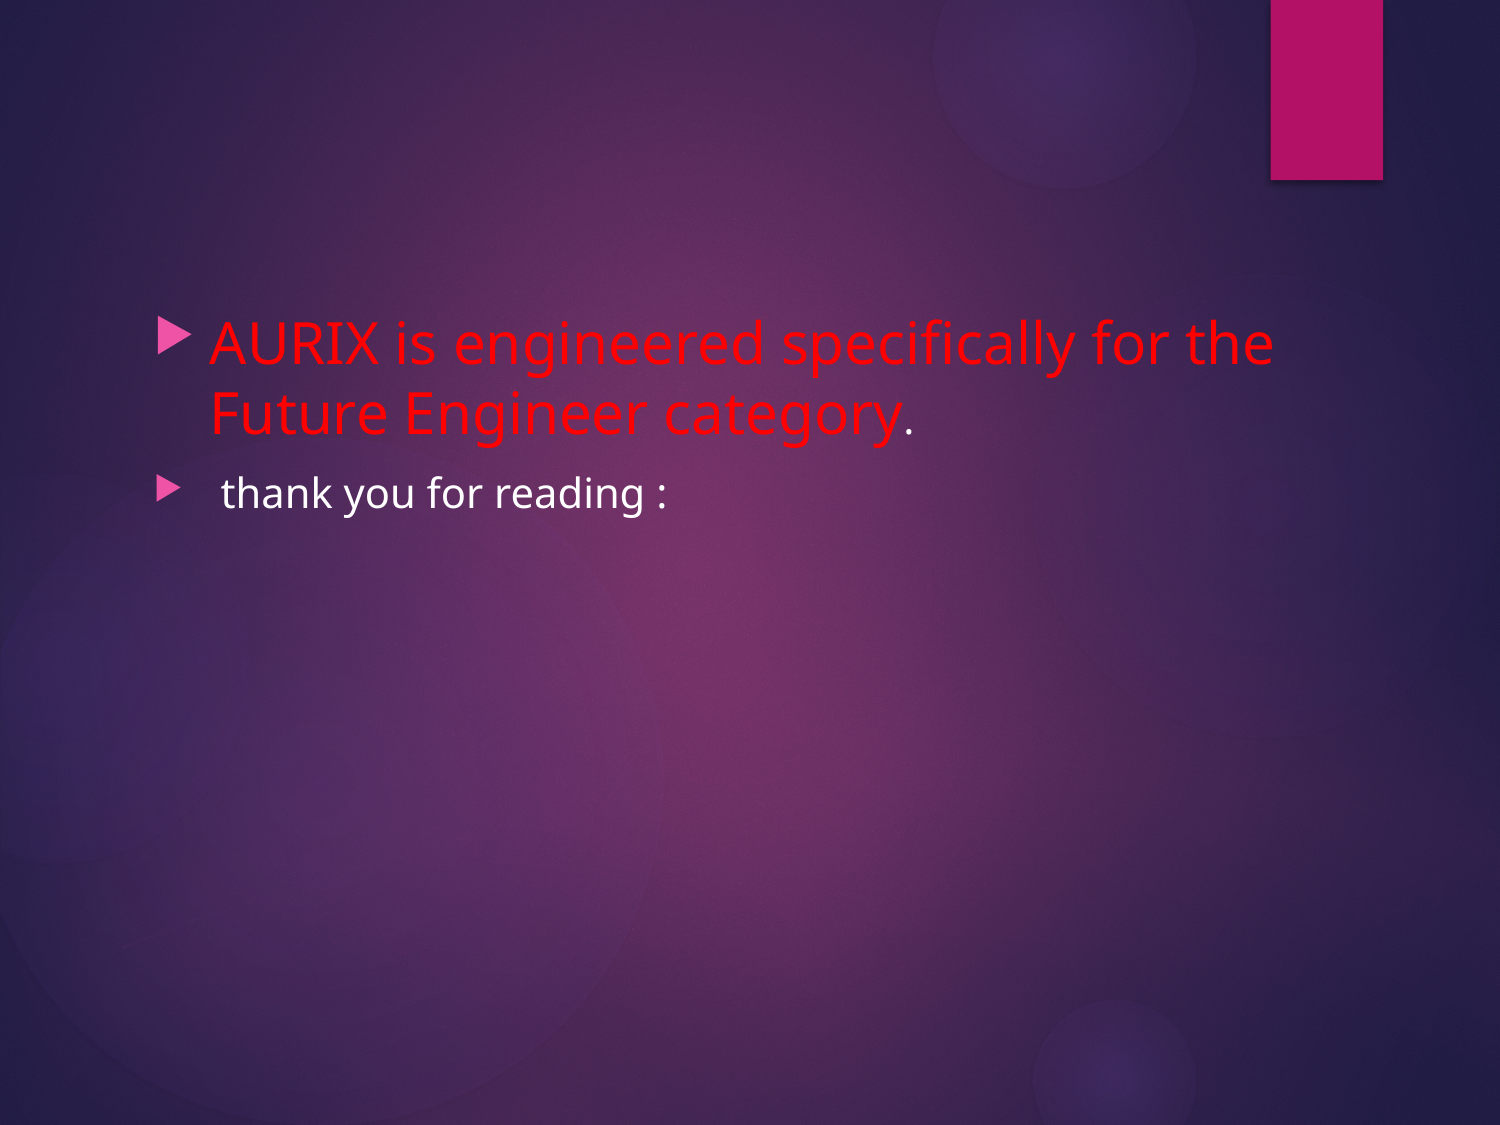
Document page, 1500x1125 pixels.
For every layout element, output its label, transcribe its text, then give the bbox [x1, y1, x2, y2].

list AURIX is engineered specifically for the Future Engineer category. thank you for reading : [138, 298, 1362, 1125]
